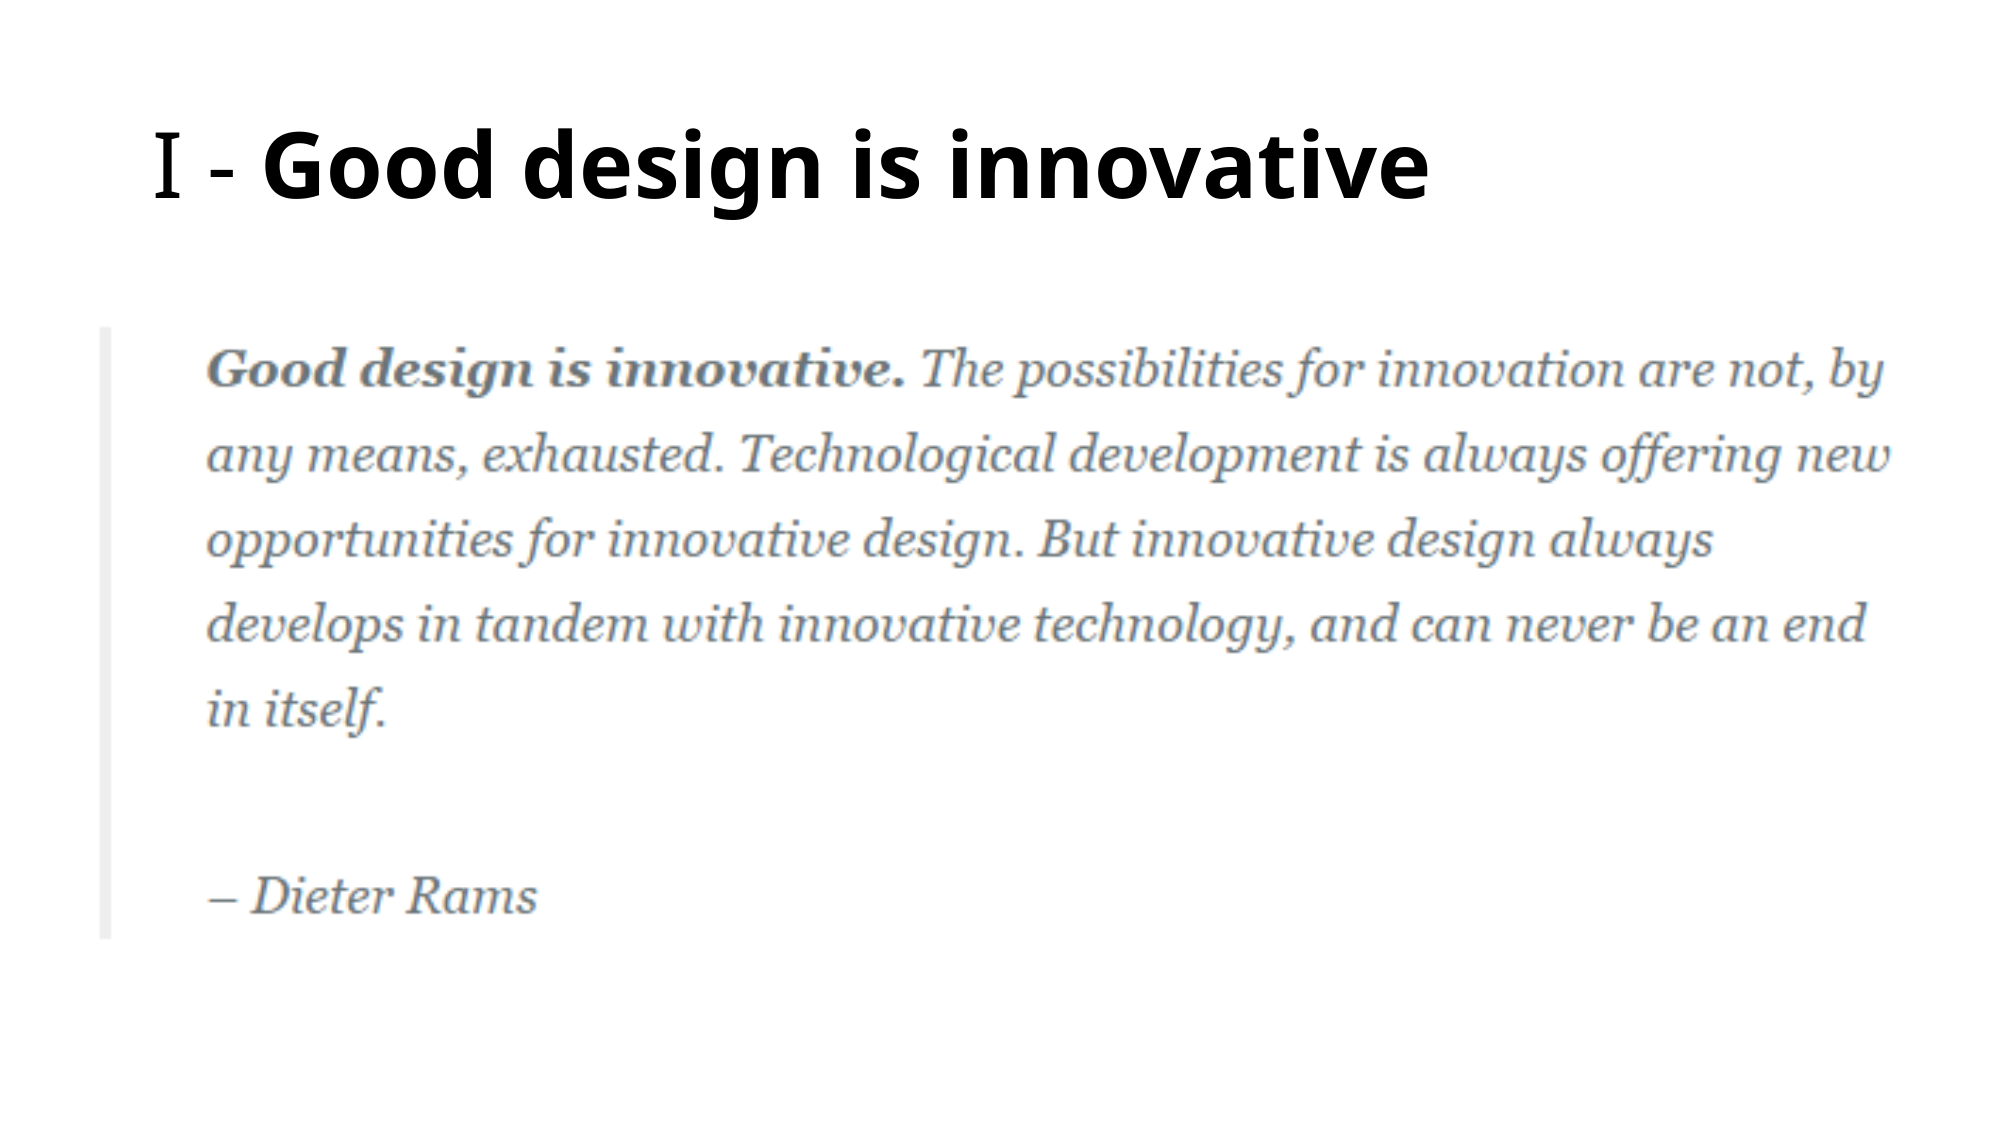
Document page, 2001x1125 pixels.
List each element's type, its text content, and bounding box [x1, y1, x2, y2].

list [78, 277, 1972, 971]
title I - Good design is innovative [137, 59, 1863, 277]
